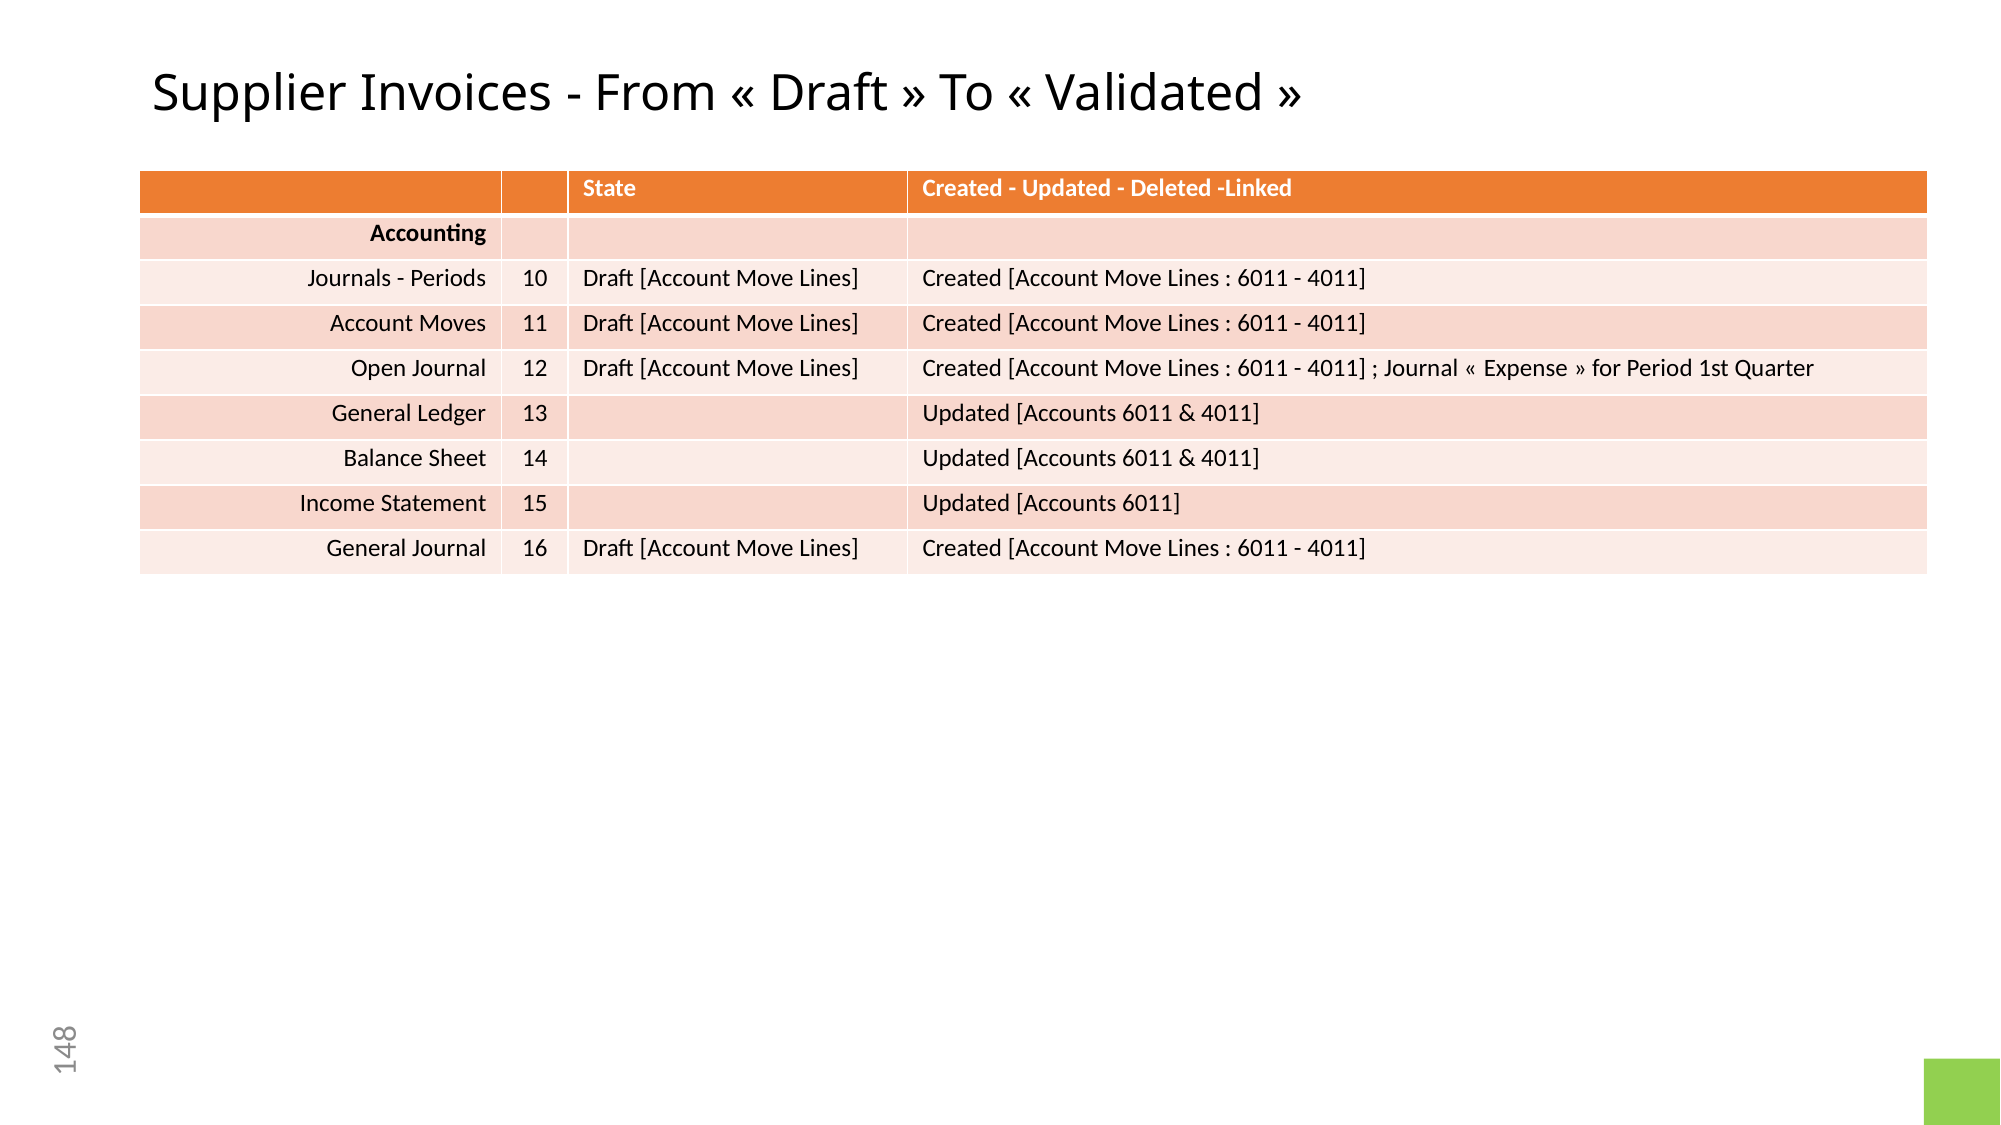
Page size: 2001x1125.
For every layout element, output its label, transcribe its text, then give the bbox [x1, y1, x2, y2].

table_cell 14 [502, 441, 567, 484]
table_cell 15 [502, 486, 567, 529]
slide_number 148 [32, 995, 93, 1108]
text_box [1923, 1058, 2000, 1125]
table_cell General Ledger [140, 396, 501, 439]
table_cell Accounting [140, 218, 501, 259]
table_cell Draft [Account Move Lines] [569, 261, 907, 304]
table_cell 10 [502, 261, 567, 304]
table_cell 12 [502, 351, 567, 394]
table_cell Open Journal [140, 351, 501, 394]
title Supplier Invoices - From « Draft » To « Validated » [137, 59, 1863, 136]
table_header Created - Updated - Deleted -Linked [908, 171, 1927, 213]
table_cell Draft [Account Move Lines] [569, 531, 907, 574]
table_cell [569, 218, 907, 259]
table_cell Draft [Account Move Lines] [569, 306, 907, 349]
table_cell [569, 396, 907, 439]
table_cell Created [Account Move Lines : 6011 - 4011] ; Journal « Expense » for Period 1st Quarter [908, 351, 1927, 394]
table_cell Created [Account Move Lines : 6011 - 4011] [908, 531, 1927, 574]
table_cell Balance Sheet [140, 441, 501, 484]
table_header State [569, 171, 907, 213]
table_cell Updated [Accounts 6011 & 4011] [908, 441, 1927, 484]
table_cell 11 [502, 306, 567, 349]
table_cell Journals - Periods [140, 261, 501, 304]
table_cell Account Moves [140, 306, 501, 349]
table_cell Draft [Account Move Lines] [569, 351, 907, 394]
table_cell Created [Account Move Lines : 6011 - 4011] [908, 261, 1927, 304]
table_cell 13 [502, 396, 567, 439]
table_header [502, 171, 567, 213]
table_cell Created [Account Move Lines : 6011 - 4011] [908, 306, 1927, 349]
table_cell Updated [Accounts 6011 & 4011] [908, 396, 1927, 439]
table_cell Updated [Accounts 6011] [908, 486, 1927, 529]
table_cell [569, 441, 907, 484]
table_cell Income Statement [140, 486, 501, 529]
table_header [140, 171, 501, 213]
table_cell [502, 218, 567, 259]
table_cell General Journal [140, 531, 501, 574]
table_cell [908, 218, 1927, 259]
table_cell 16 [502, 531, 567, 574]
table_cell [569, 486, 907, 529]
